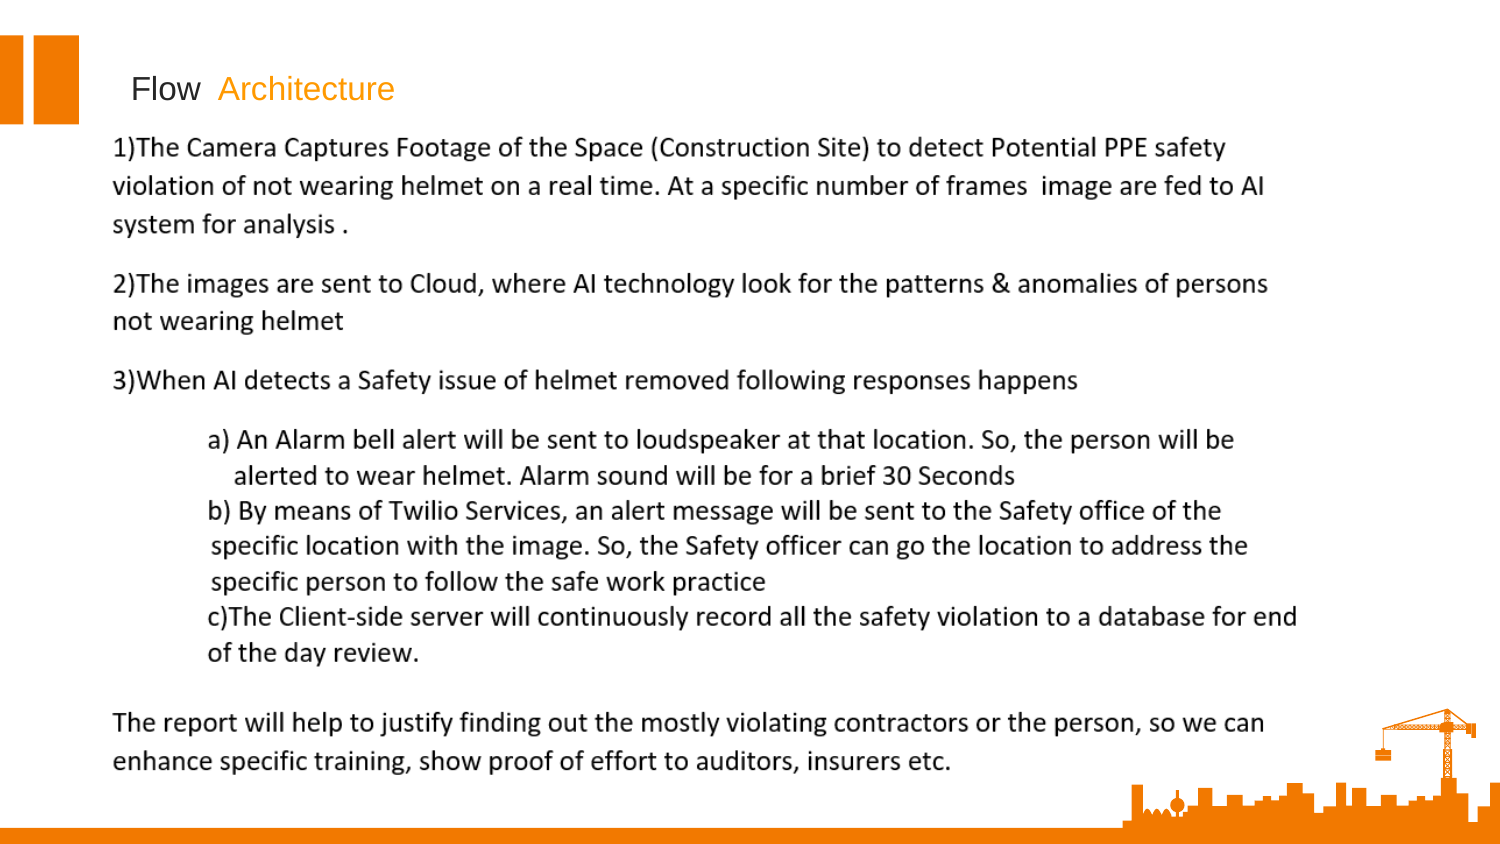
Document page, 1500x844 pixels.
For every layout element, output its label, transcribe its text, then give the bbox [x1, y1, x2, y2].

list Flow Architecture [119, 35, 1500, 125]
picture [102, 124, 1312, 784]
